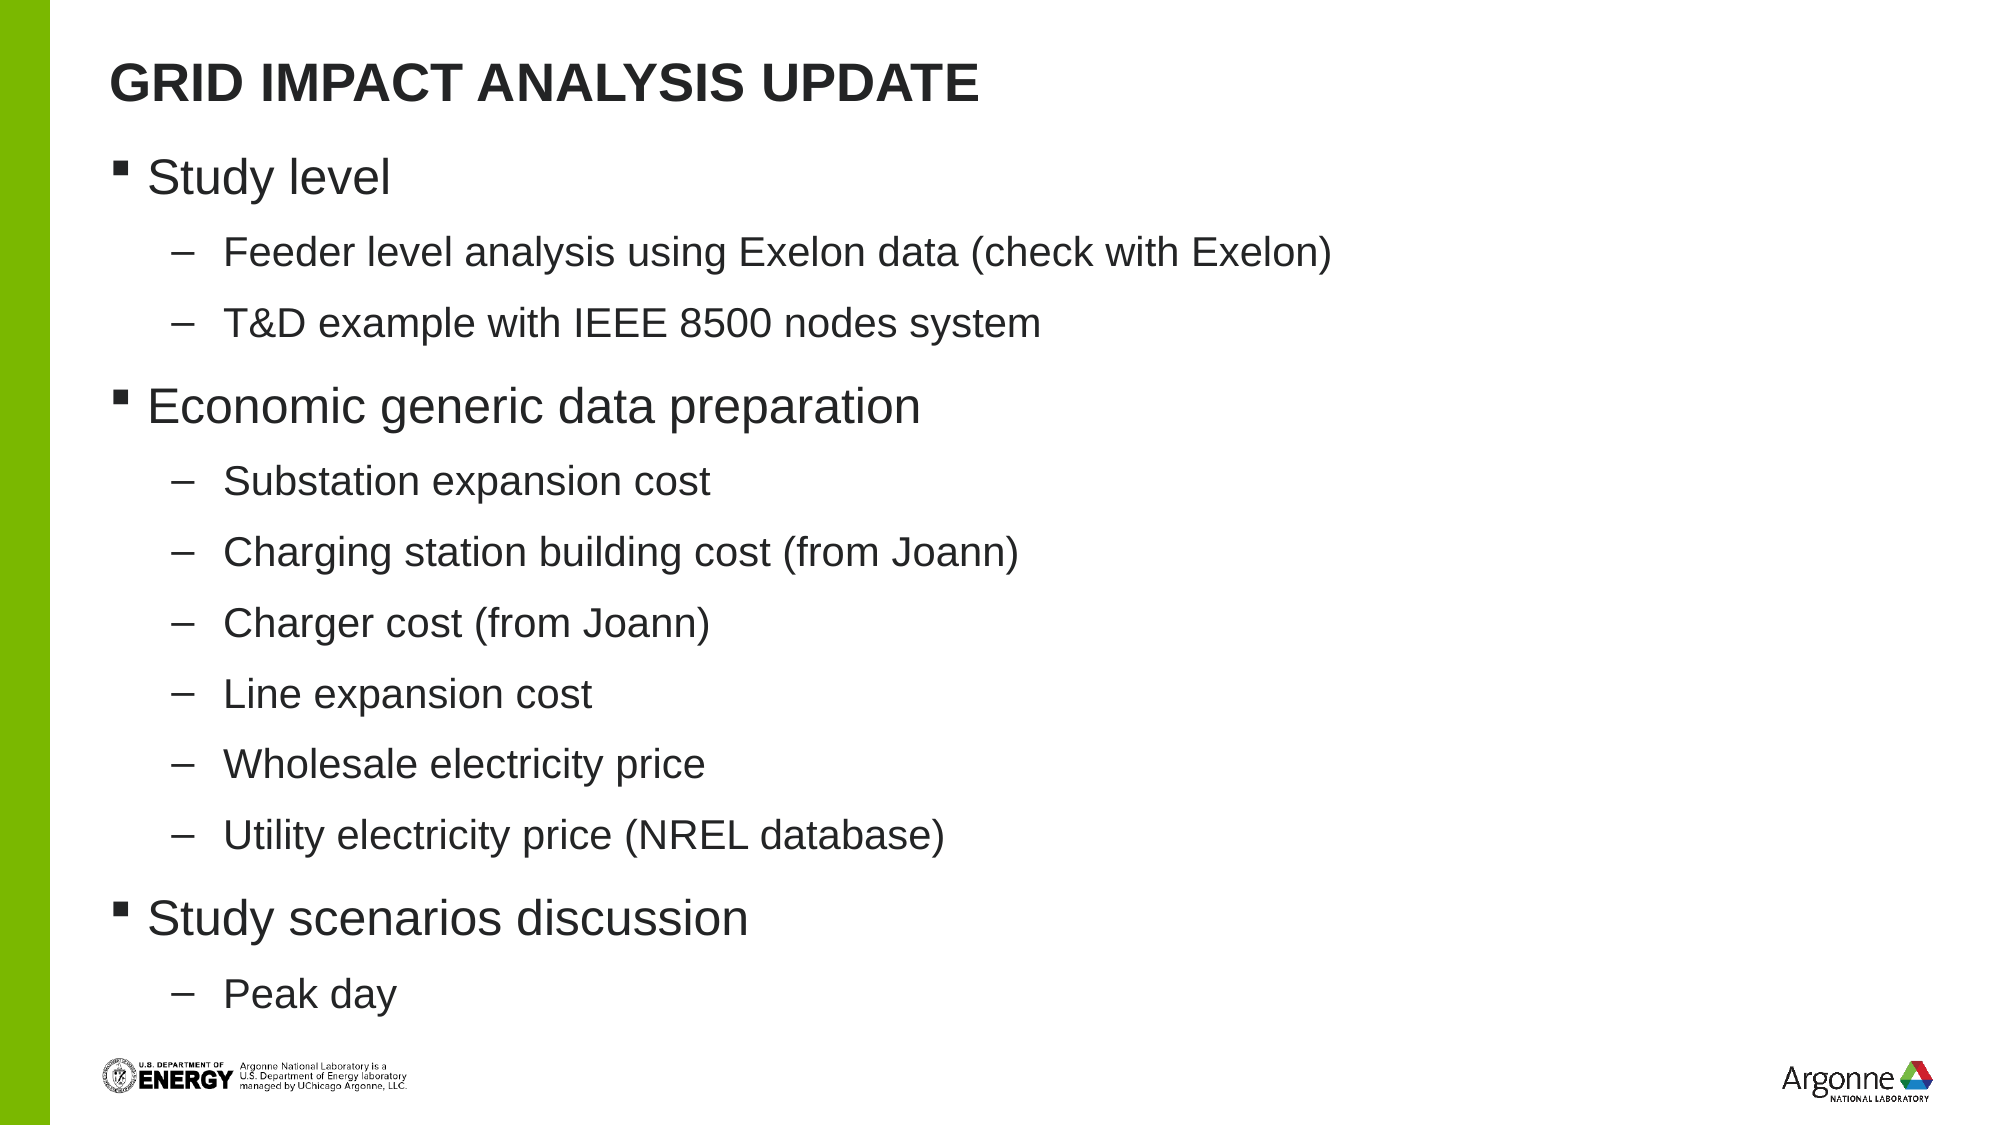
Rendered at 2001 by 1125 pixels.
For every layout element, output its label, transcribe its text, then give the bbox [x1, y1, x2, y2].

title Grid impact analysis update [109, 0, 1941, 115]
list Study level Feeder level analysis using Exelon data (check with Exelon) T&D example with IEEE 8500 nodes system Economic generic data preparation Substation expansion cost Charging station building cost (from Joann) Charger cost (from Joann) Line expansion cost Wholesale electricity price Utility electricity price (NREL database) Study scenarios discussion Peak day [109, 133, 1786, 954]
picture [1774, 1049, 1944, 1111]
picture [99, 1055, 411, 1096]
